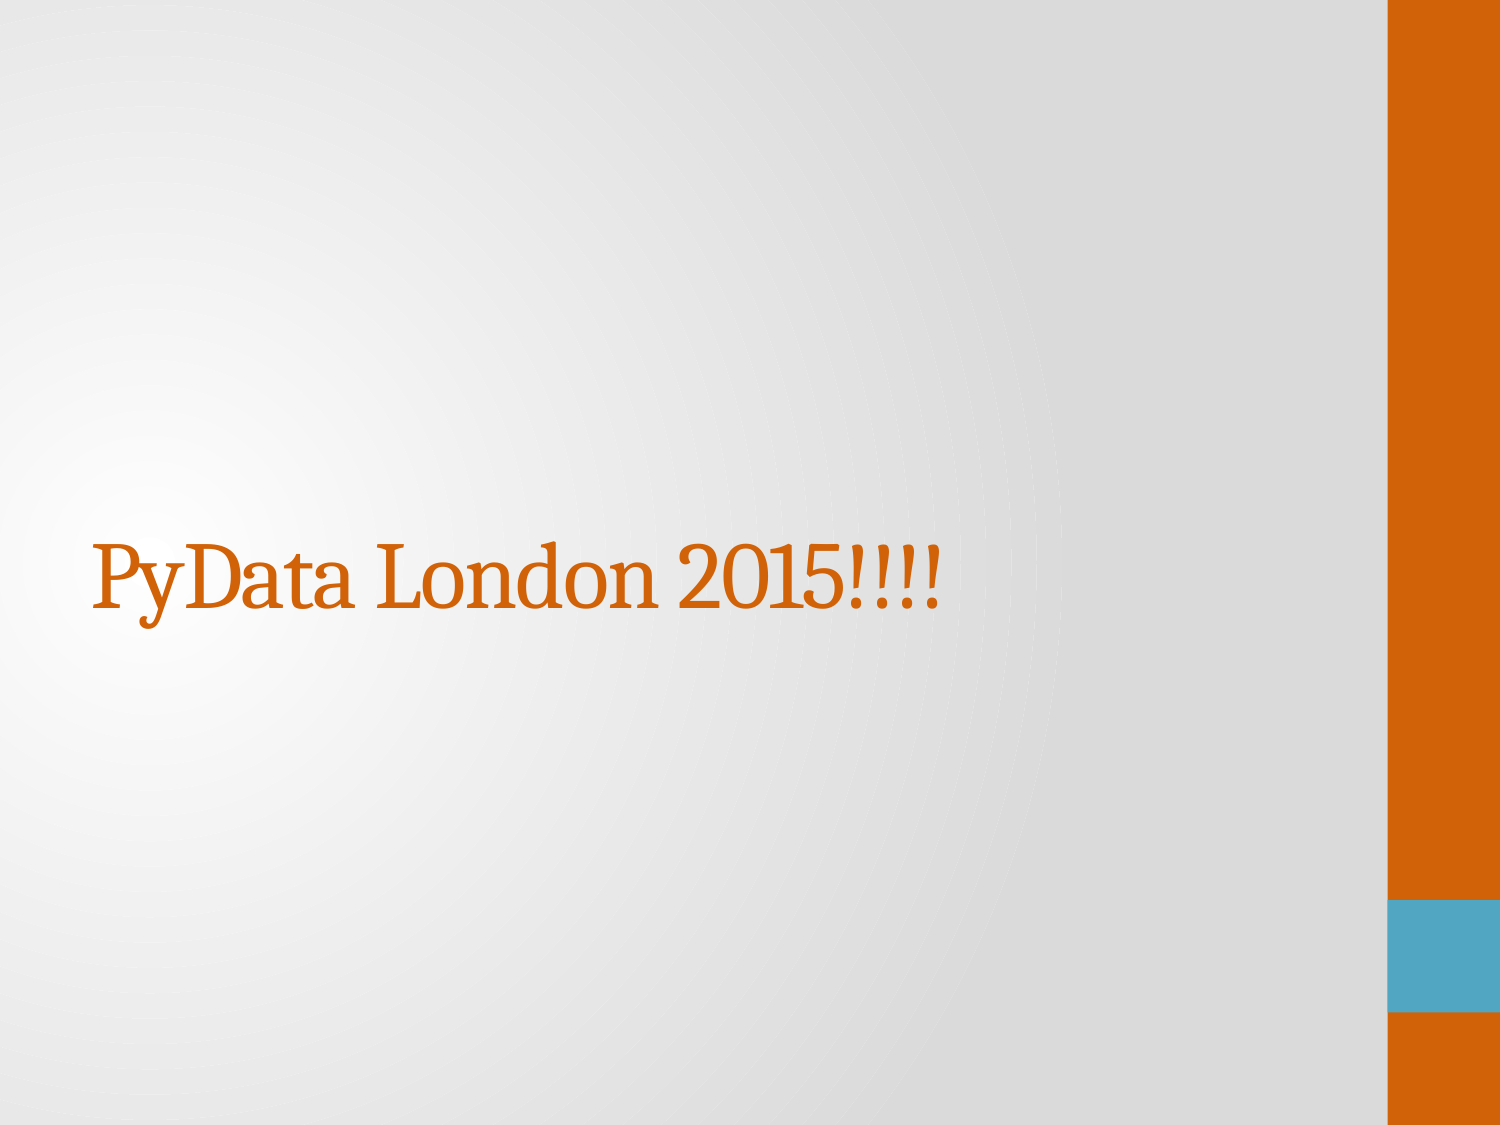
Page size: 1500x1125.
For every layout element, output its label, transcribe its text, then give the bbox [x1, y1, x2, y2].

title PyData London 2015!!!! [75, 476, 1325, 665]
